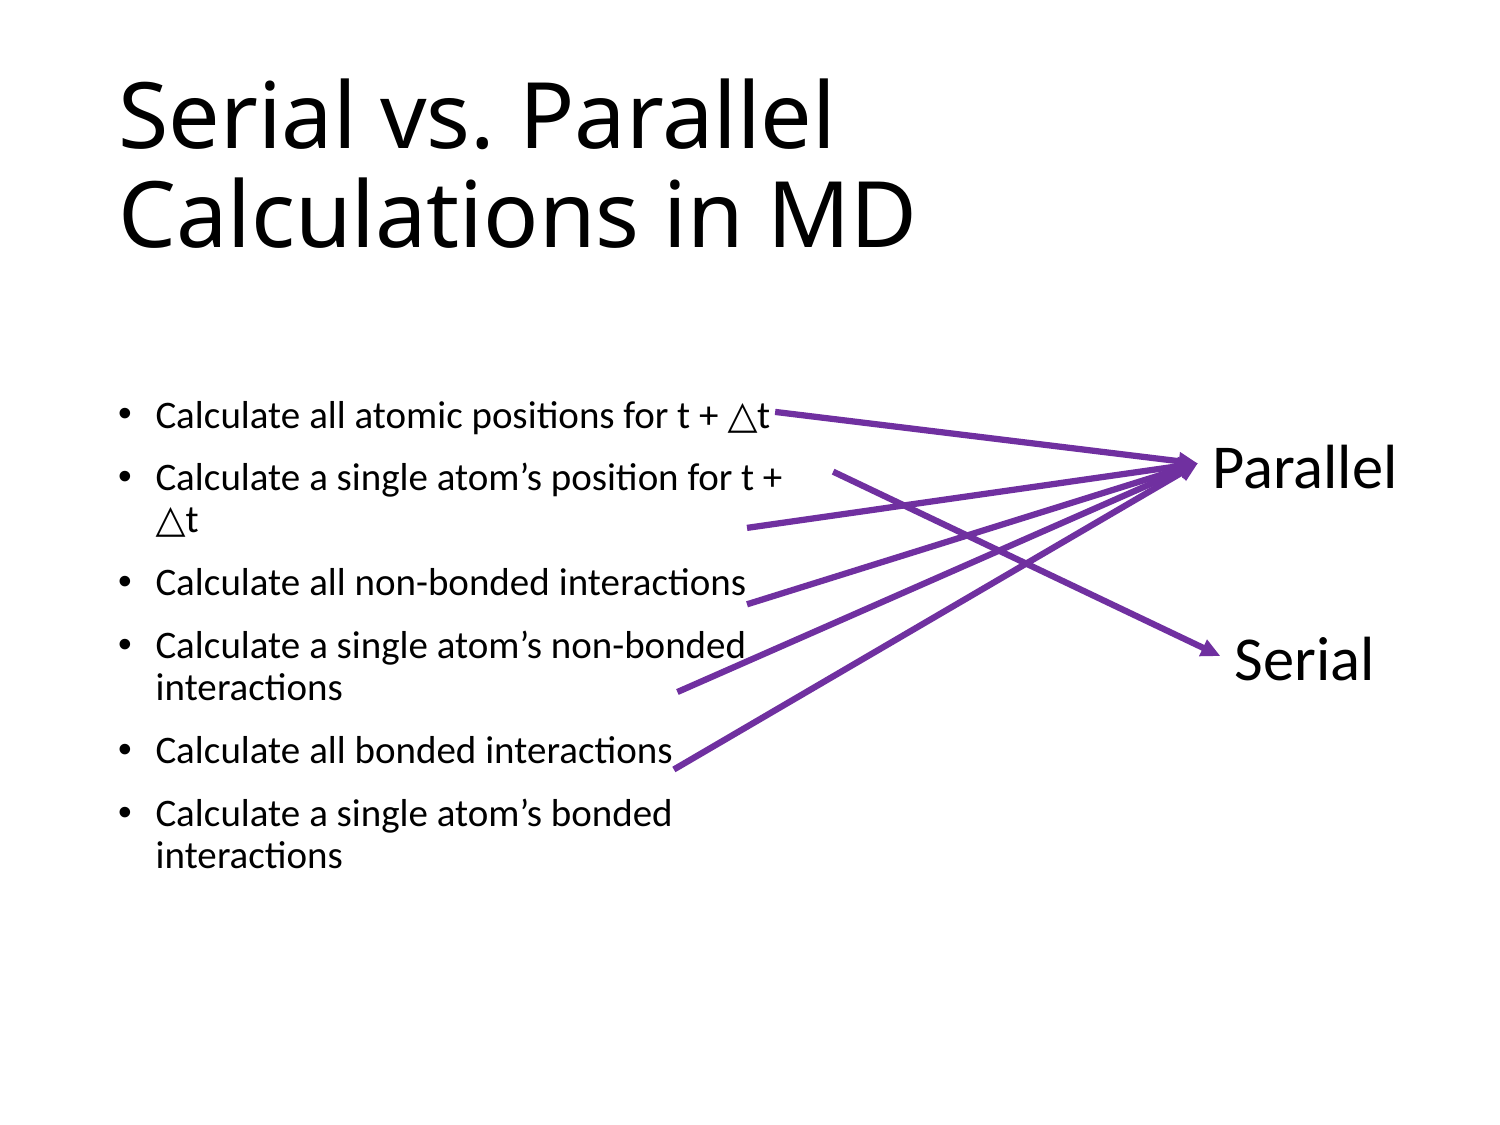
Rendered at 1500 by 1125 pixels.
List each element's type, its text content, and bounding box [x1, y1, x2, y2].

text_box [775, 411, 1197, 464]
title Serial vs. Parallel Calculations in MD [103, 59, 1397, 278]
text_box Parallel [1197, 418, 1413, 509]
text_box Serial [1219, 611, 1390, 701]
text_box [673, 464, 1197, 770]
list Calculate all atomic positions for t + △t Calculate a single atom’s position for t + △t Calculate all non-bonded interactions Calculate a single atom’s non-bonded interactions Calculate all bonded interactions Calculate a single atom’s bonded interactions [103, 386, 834, 923]
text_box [1197, 471, 1219, 657]
